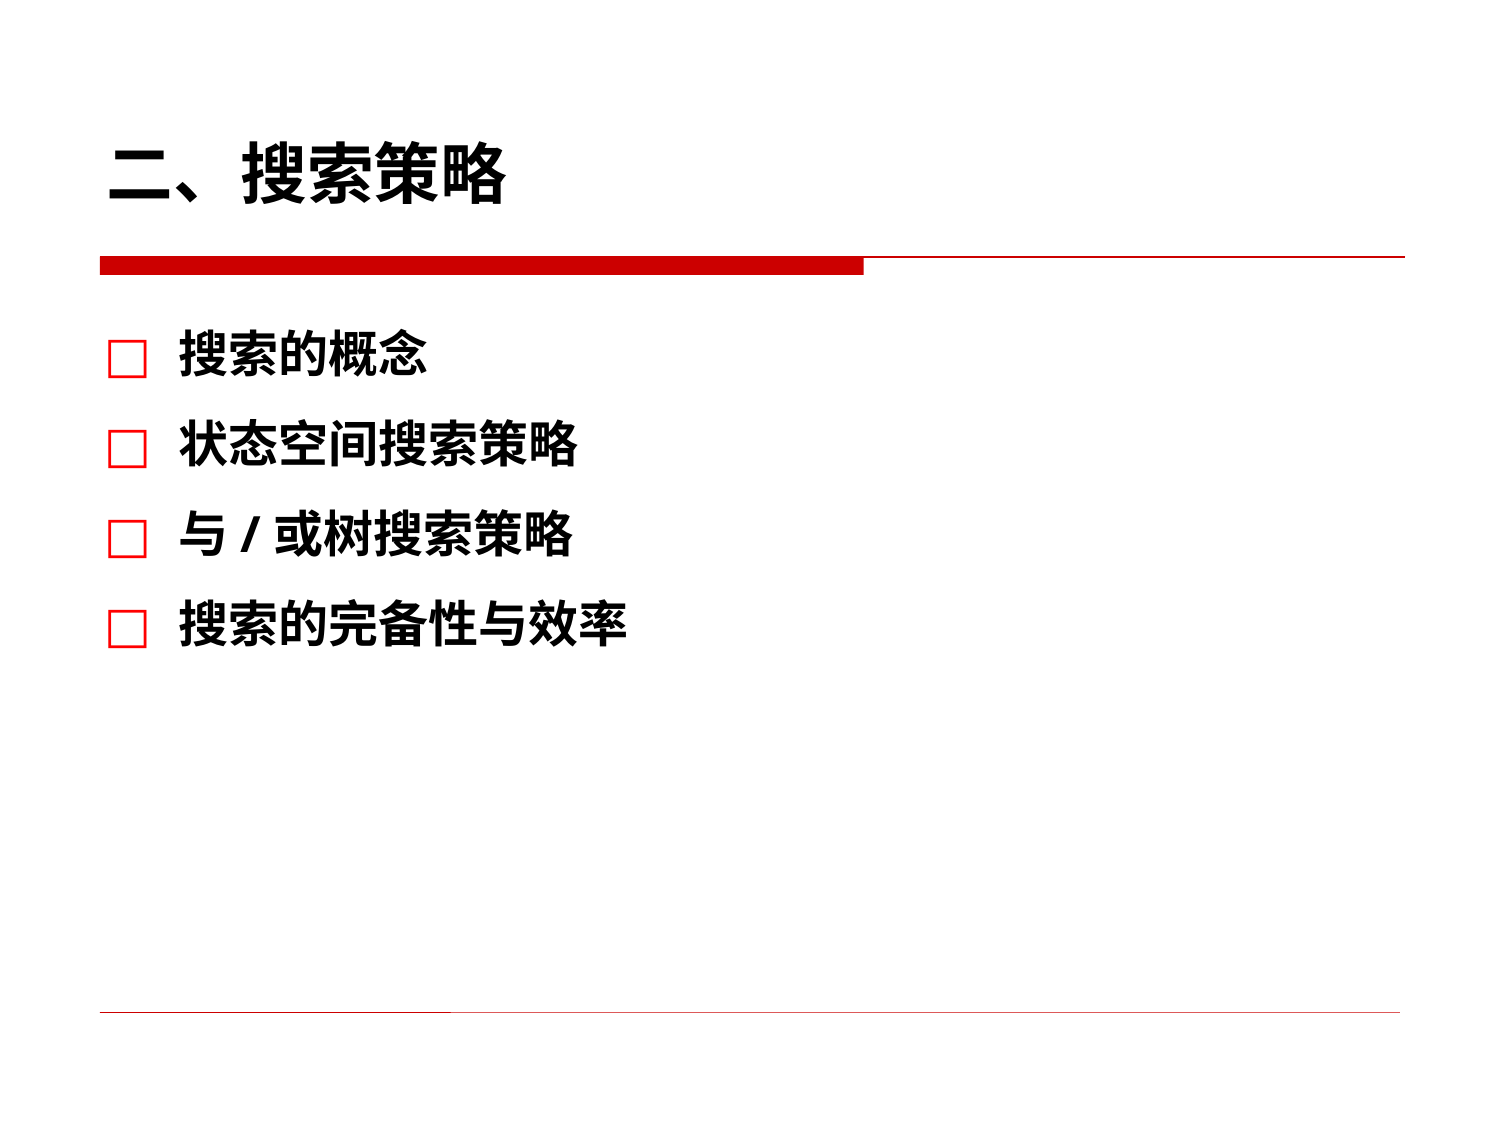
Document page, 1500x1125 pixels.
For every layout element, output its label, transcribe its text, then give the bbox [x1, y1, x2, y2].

text_box 搜索的概念 状态空间搜索策略 与/或树搜索策略 搜索的完备性与效率 [103, 292, 679, 668]
title 二、搜索策略 [106, 125, 550, 212]
